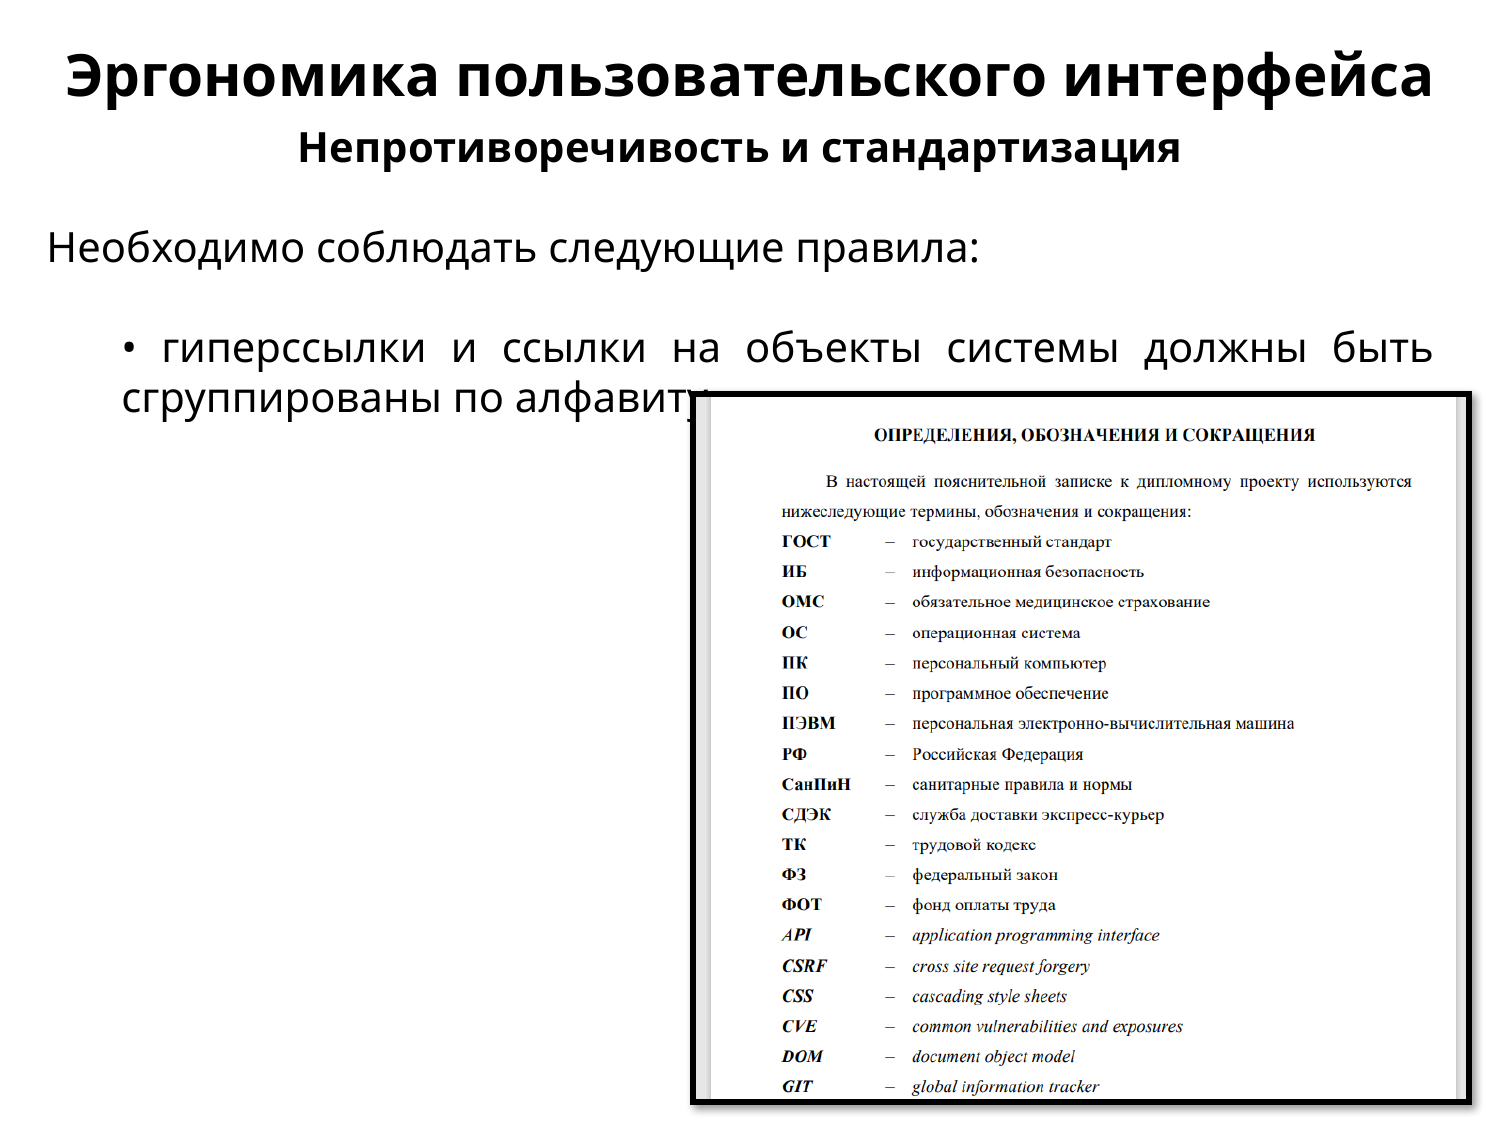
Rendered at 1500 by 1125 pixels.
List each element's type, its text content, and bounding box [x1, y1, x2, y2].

text_box Непротиворечивость и стандартизация Необходимо соблюдать следующие правила: • гиперссылки и ссылки на объекты системы должны быть сгруппированы по алфавиту. [31, 113, 1450, 429]
text_box Эргономика пользовательского интерфейса [17, 30, 1483, 116]
picture [695, 396, 1466, 1100]
